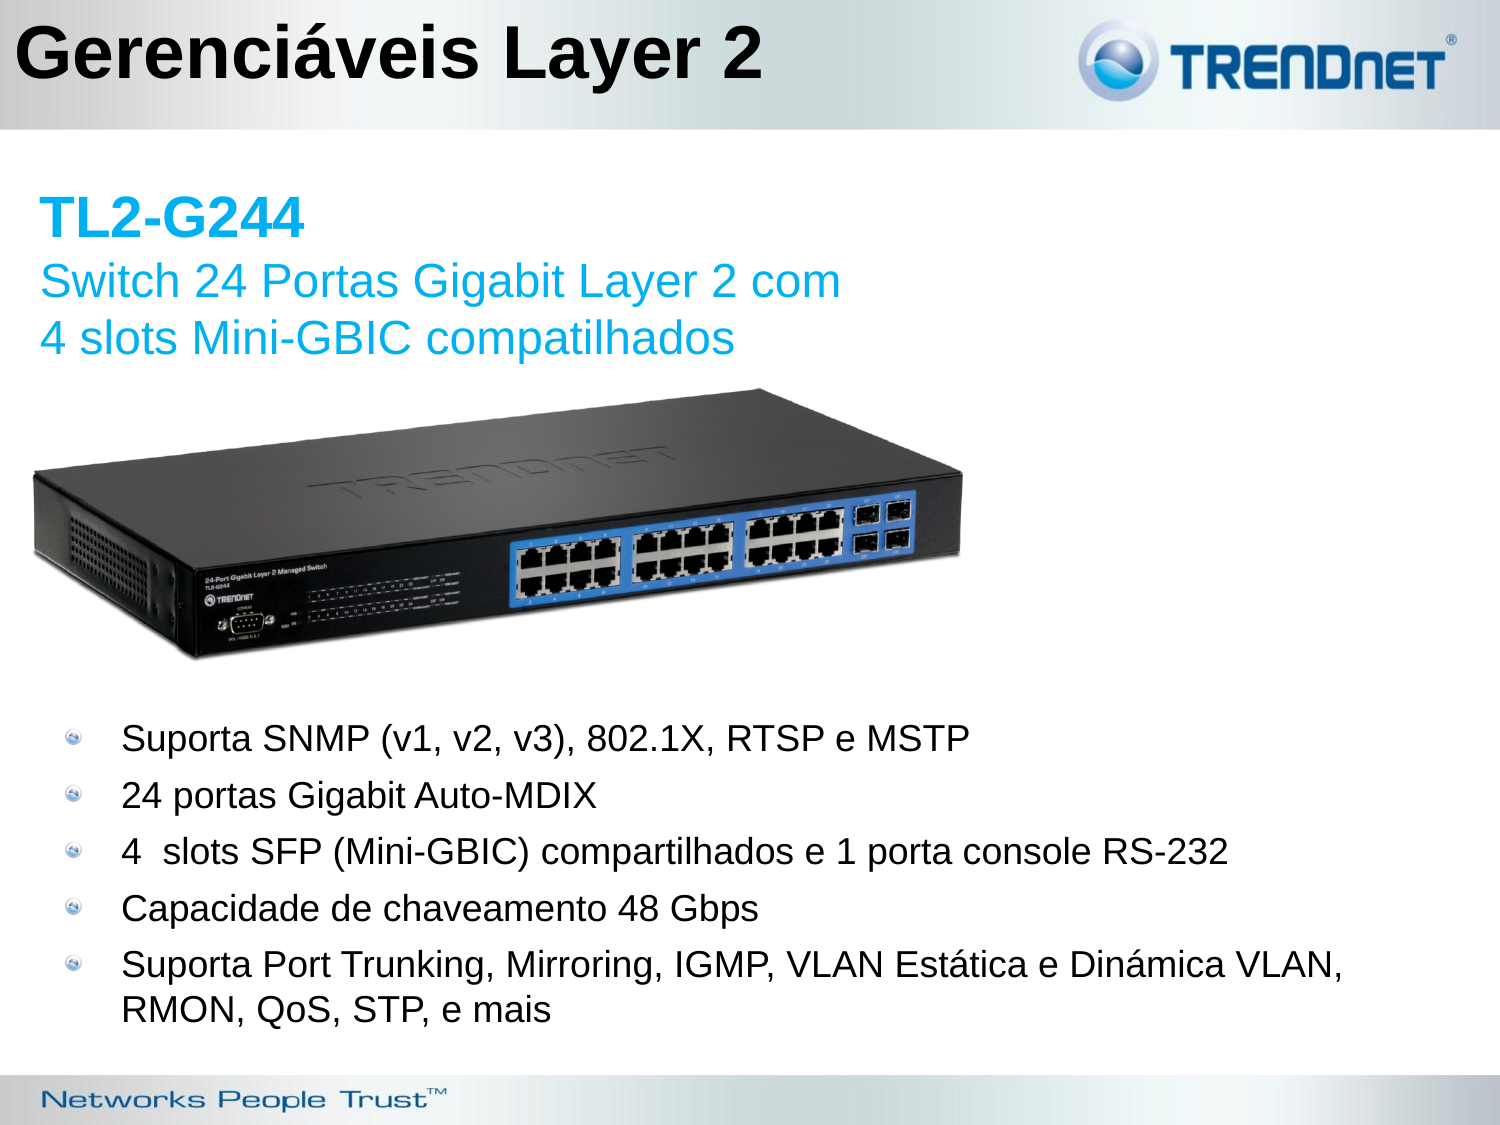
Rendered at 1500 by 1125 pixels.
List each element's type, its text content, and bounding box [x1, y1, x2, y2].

picture [64, 841, 83, 859]
picture [0, 1075, 1500, 1125]
picture [0, 0, 1500, 130]
text_box Suporta SNMP (v1, v2, v3), 802.1X, RTSP e MSTP 24 portas Gigabit Auto-MDIX 4 slots SFP (Mini-GBIC) compartilhados e 1 porta console RS-232 Capacidade de chaveamento 48 Gbps Suporta Port Trunking, Mirroring, IGMP, VLAN Estática e Dinámica VLAN, RMON, QoS, STP, e mais [49, 707, 1488, 1038]
text_box Gerenciáveis Layer 2 [0, 0, 1130, 101]
picture [64, 897, 83, 916]
text_box TL2-G244 Switch 24 Portas Gigabit Layer 2 com 4 slots Mini-GBIC compatilhados [24, 172, 1413, 372]
picture [64, 954, 83, 972]
picture [30, 388, 963, 663]
picture [64, 728, 83, 746]
picture [64, 784, 83, 803]
